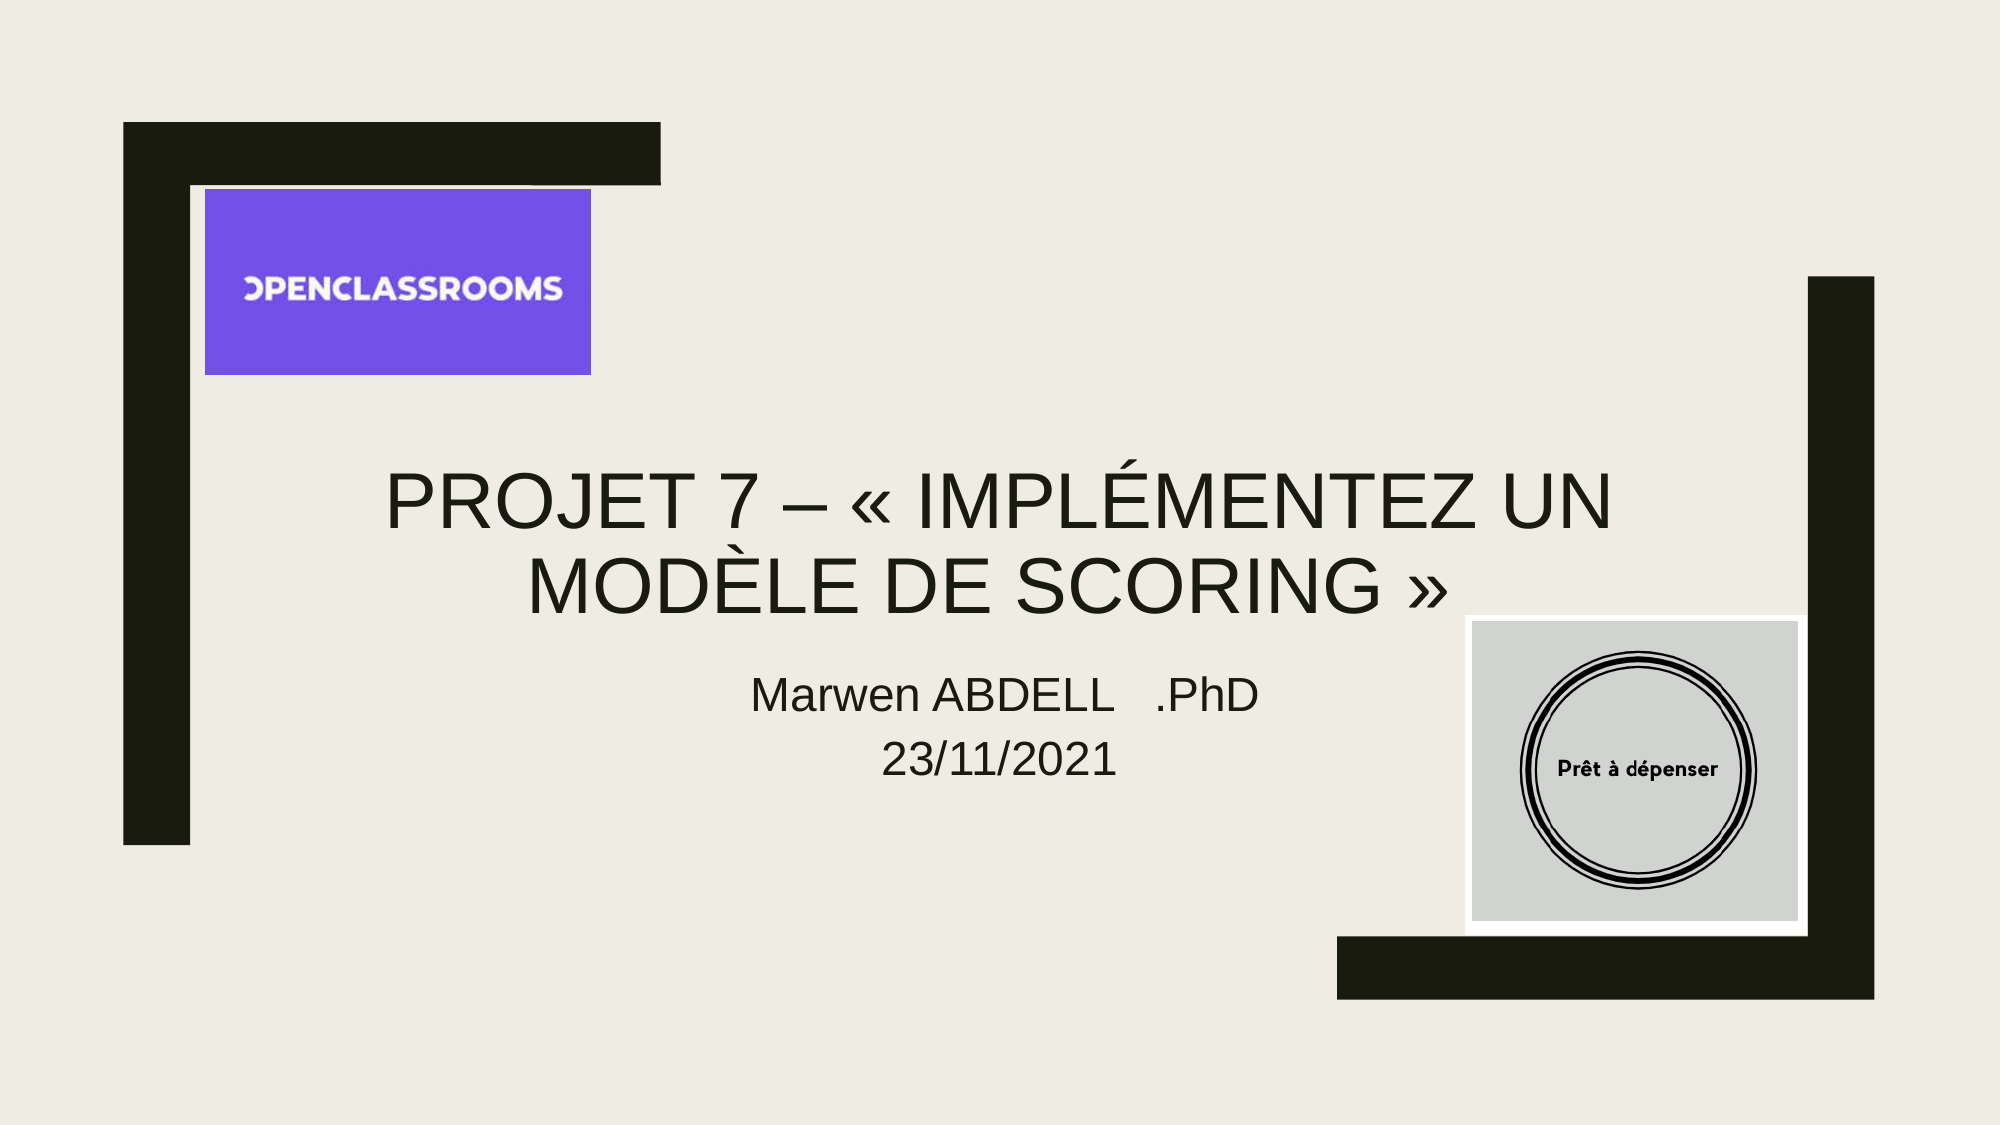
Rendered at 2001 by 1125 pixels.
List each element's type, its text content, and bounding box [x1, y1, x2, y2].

title PROJET 7 – « IMPLÉMENTEZ UN MODÈLE DE SCORING » [314, 293, 1686, 638]
subtitle Marwen ABDELL .PhD 23/11/2021 [439, 649, 1465, 828]
picture [1465, 615, 1807, 935]
picture [205, 189, 591, 375]
